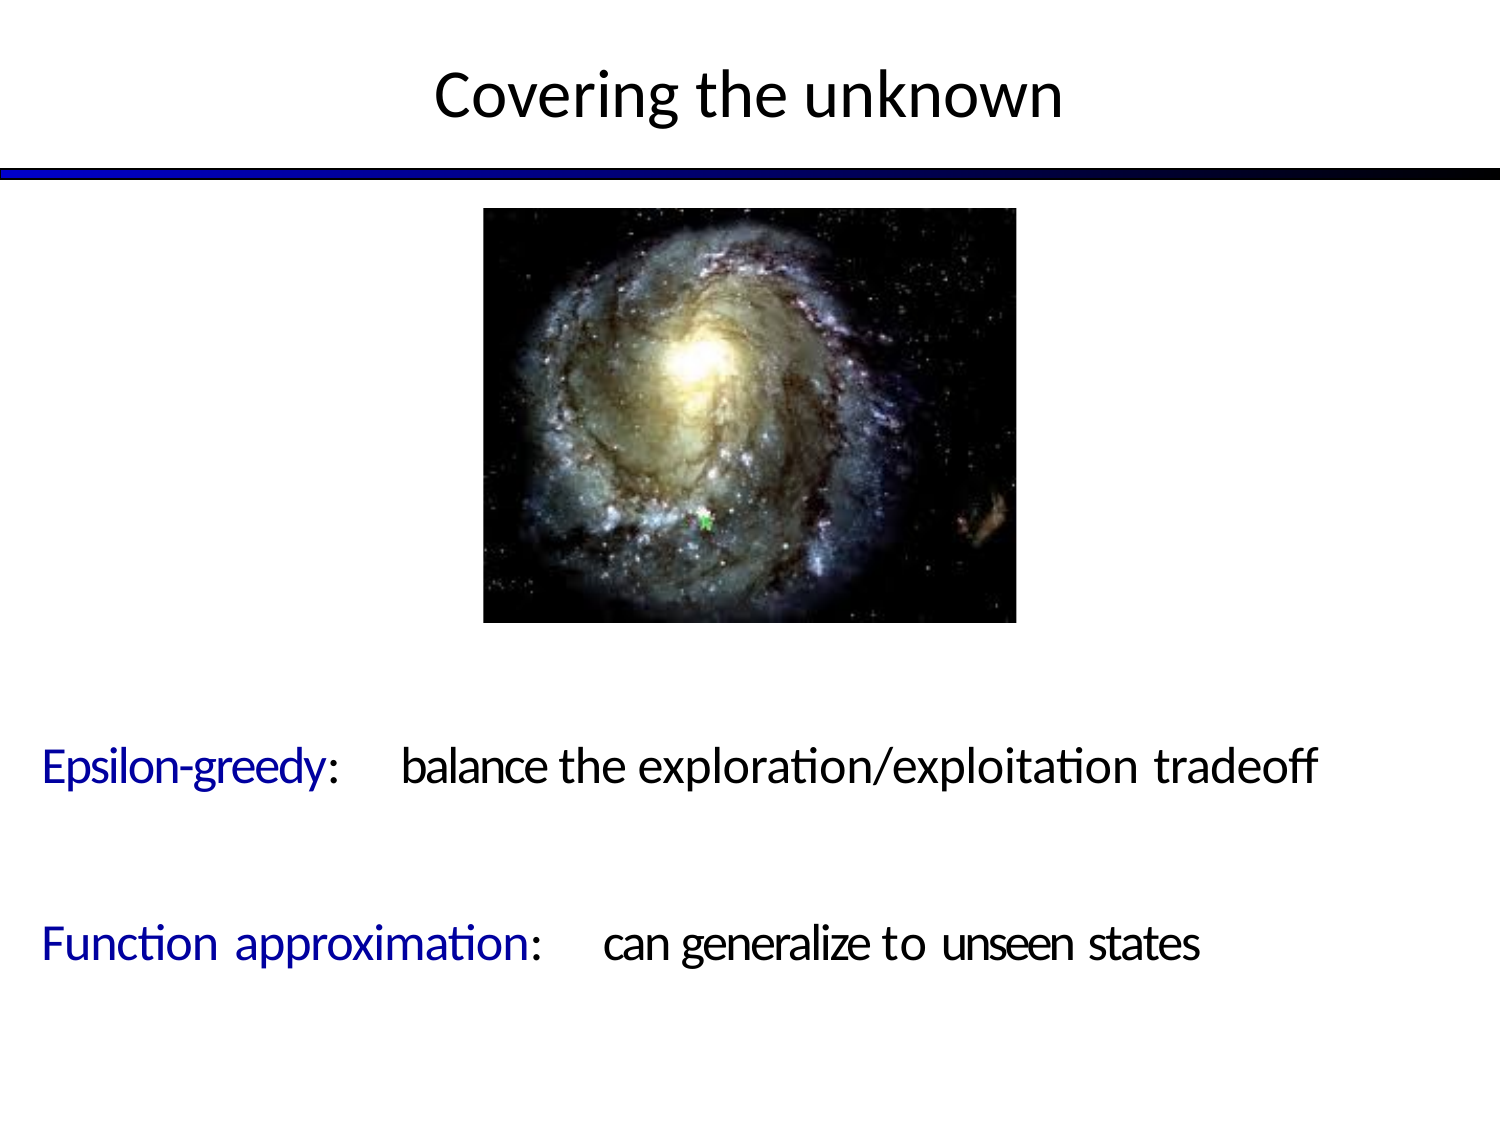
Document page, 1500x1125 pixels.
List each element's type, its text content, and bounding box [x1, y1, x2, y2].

title Covering the unknown [0, 0, 1500, 184]
text_box Epsilon-greedy: balance the exploration/exploitation tradeoff Function approximation: can generalize to unseen states [39, 728, 1385, 971]
text_box [483, 208, 1017, 623]
